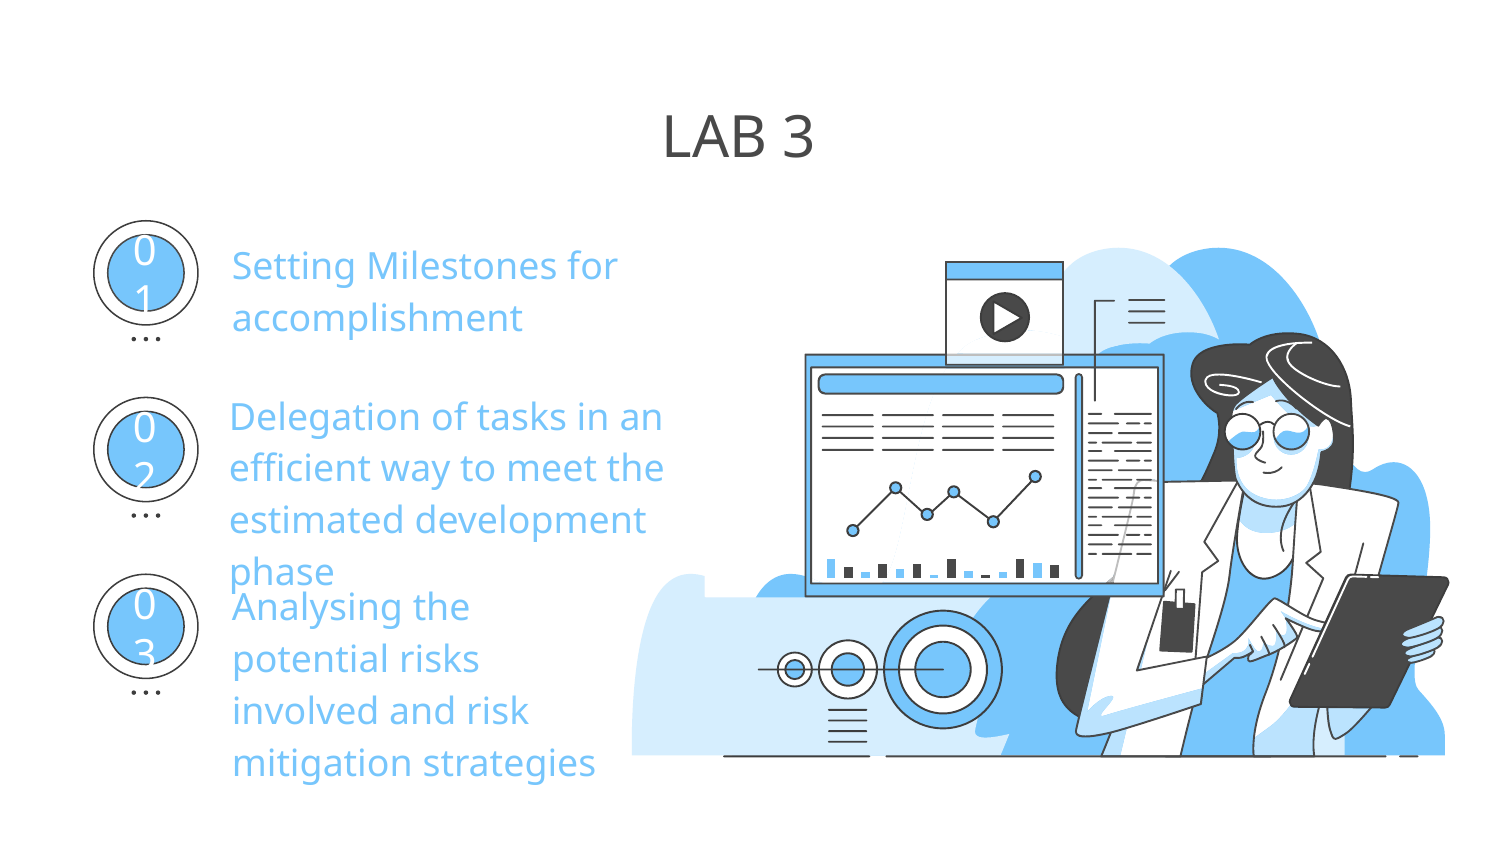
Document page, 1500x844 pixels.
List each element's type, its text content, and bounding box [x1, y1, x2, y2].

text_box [631, 247, 1451, 758]
subtitle Analysing the potential risks involved and risk mitigation strategies [216, 561, 626, 625]
subtitle Delegation of tasks in an efficient way to meet the estimated development phase [213, 370, 626, 434]
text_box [93, 220, 199, 342]
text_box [93, 397, 199, 519]
subtitle Setting Milestones for accomplishment [216, 220, 735, 284]
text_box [93, 573, 199, 696]
title LAB 3 [524, 86, 954, 182]
